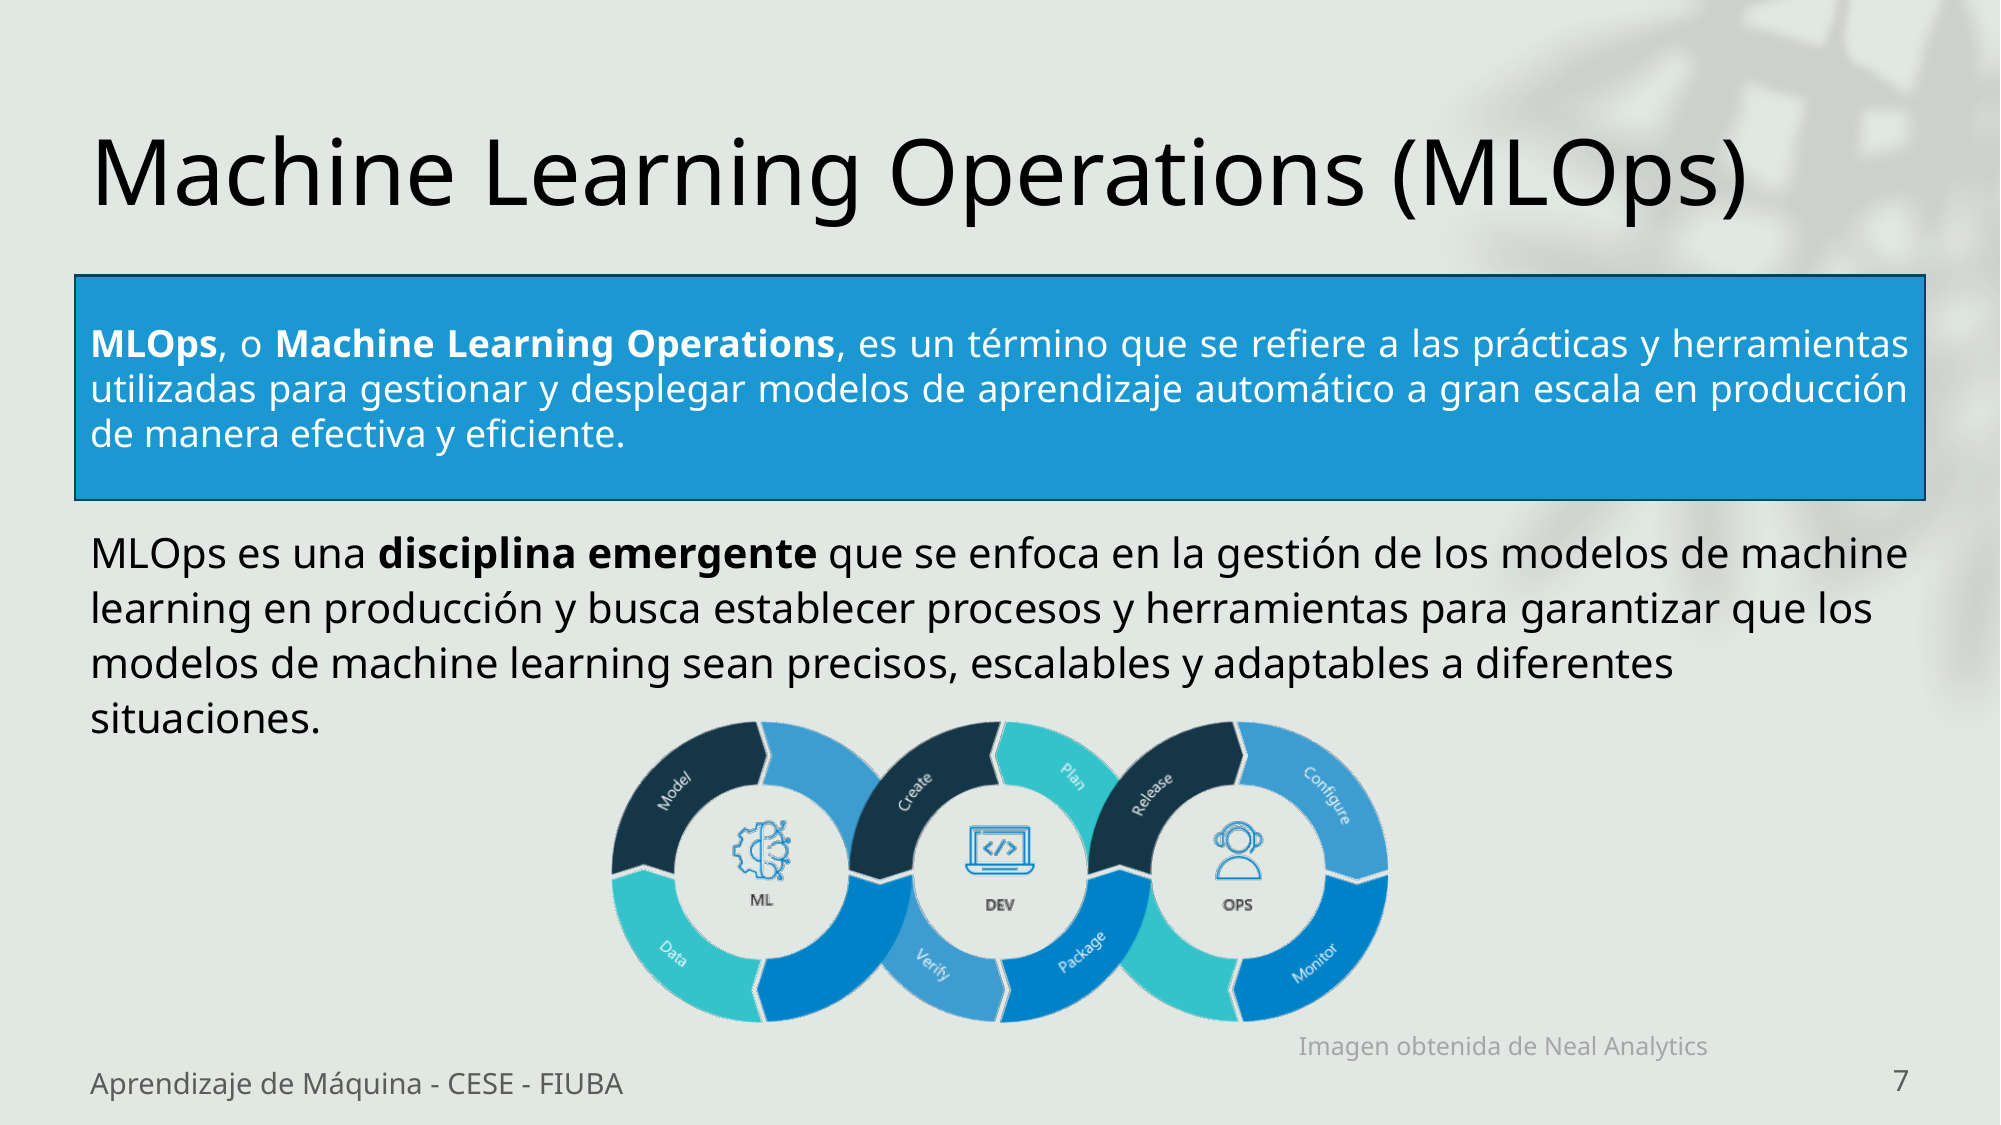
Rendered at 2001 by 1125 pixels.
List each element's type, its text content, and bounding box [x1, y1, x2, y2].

slide_number 7 [1474, 1052, 1925, 1113]
text_box Imagen obtenida de Neal Analytics [1284, 1022, 1724, 1068]
picture [611, 721, 1389, 1023]
list MLOps es una disciplina emergente que se enfoca en la gestión de los modelos de machine learning en producción y busca establecer procesos y herramientas para garantizar que los modelos de machine learning sean precisos, escalables y adaptables a diferentes situaciones. [75, 514, 1925, 1009]
text_box MLOps, o Machine Learning Operations, es un término que se refiere a las prácticas y herramientas utilizadas para gestionar y desplegar modelos de aprendizaje automático a gran escala en producción de manera efectiva y eficiente. [74, 274, 1926, 501]
title Machine Learning Operations (MLOps) [75, 60, 1863, 274]
footer Aprendizaje de Máquina - CESE - FIUBA [75, 1052, 751, 1113]
